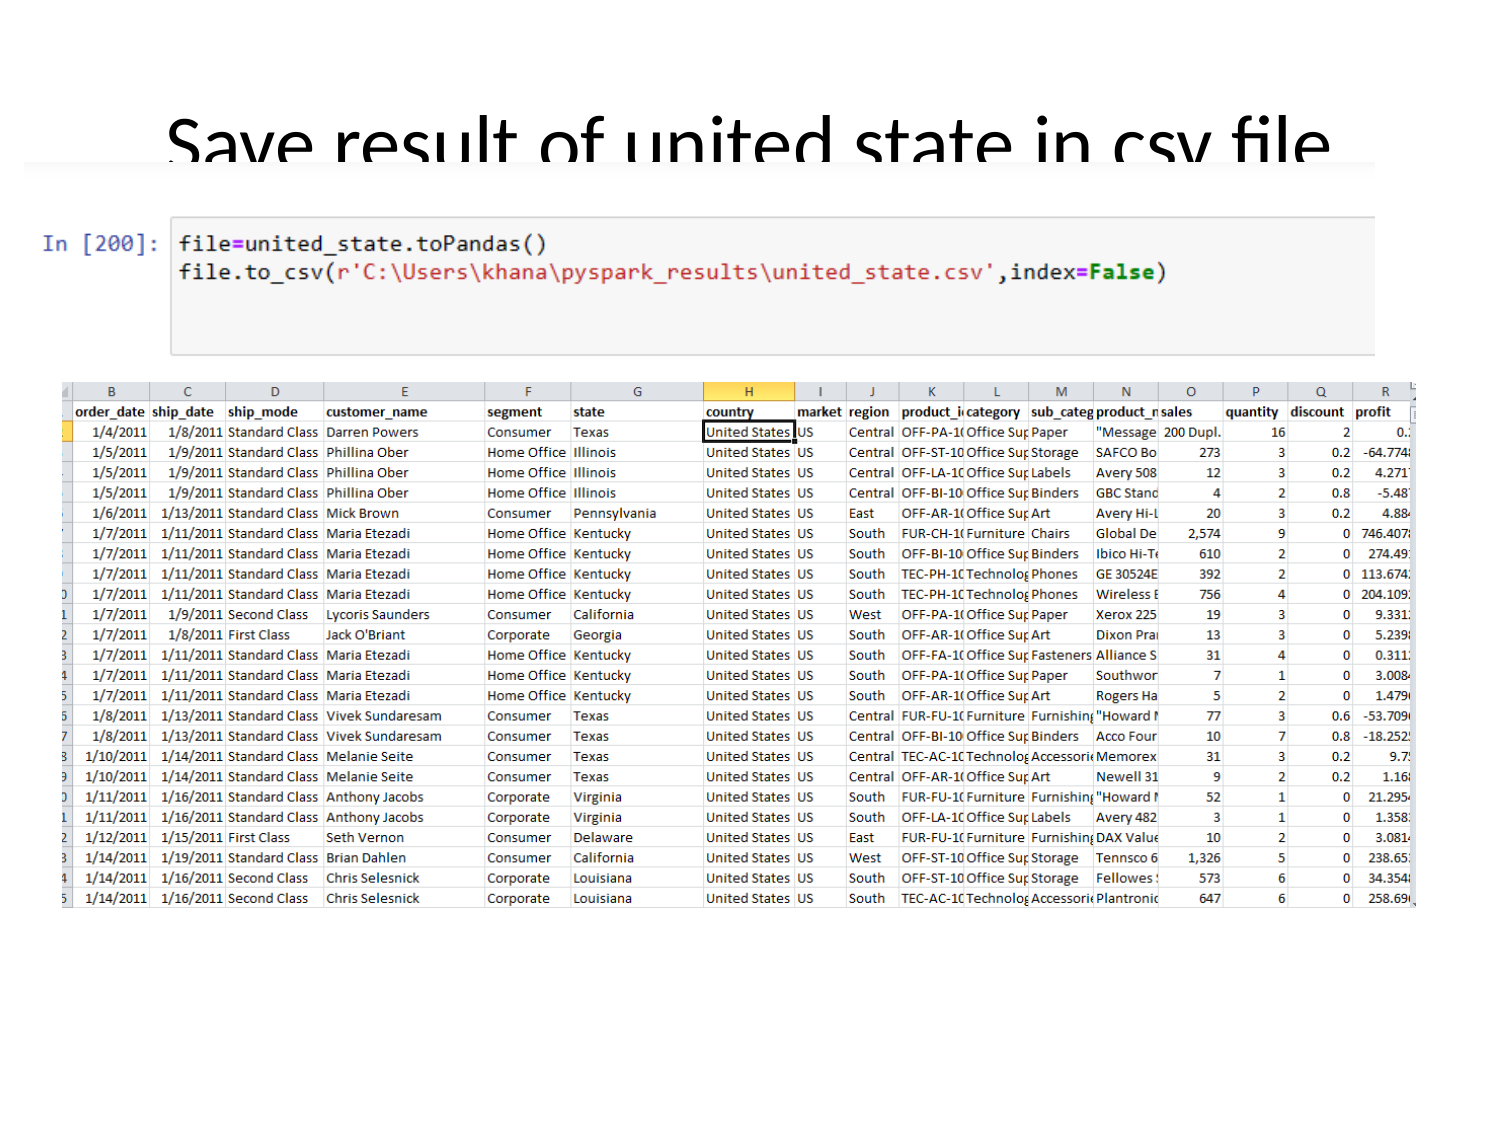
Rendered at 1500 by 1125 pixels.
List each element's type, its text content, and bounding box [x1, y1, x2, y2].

title Save result of united state in csv file [75, 45, 1425, 233]
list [24, 162, 1376, 378]
picture [62, 382, 1416, 909]
